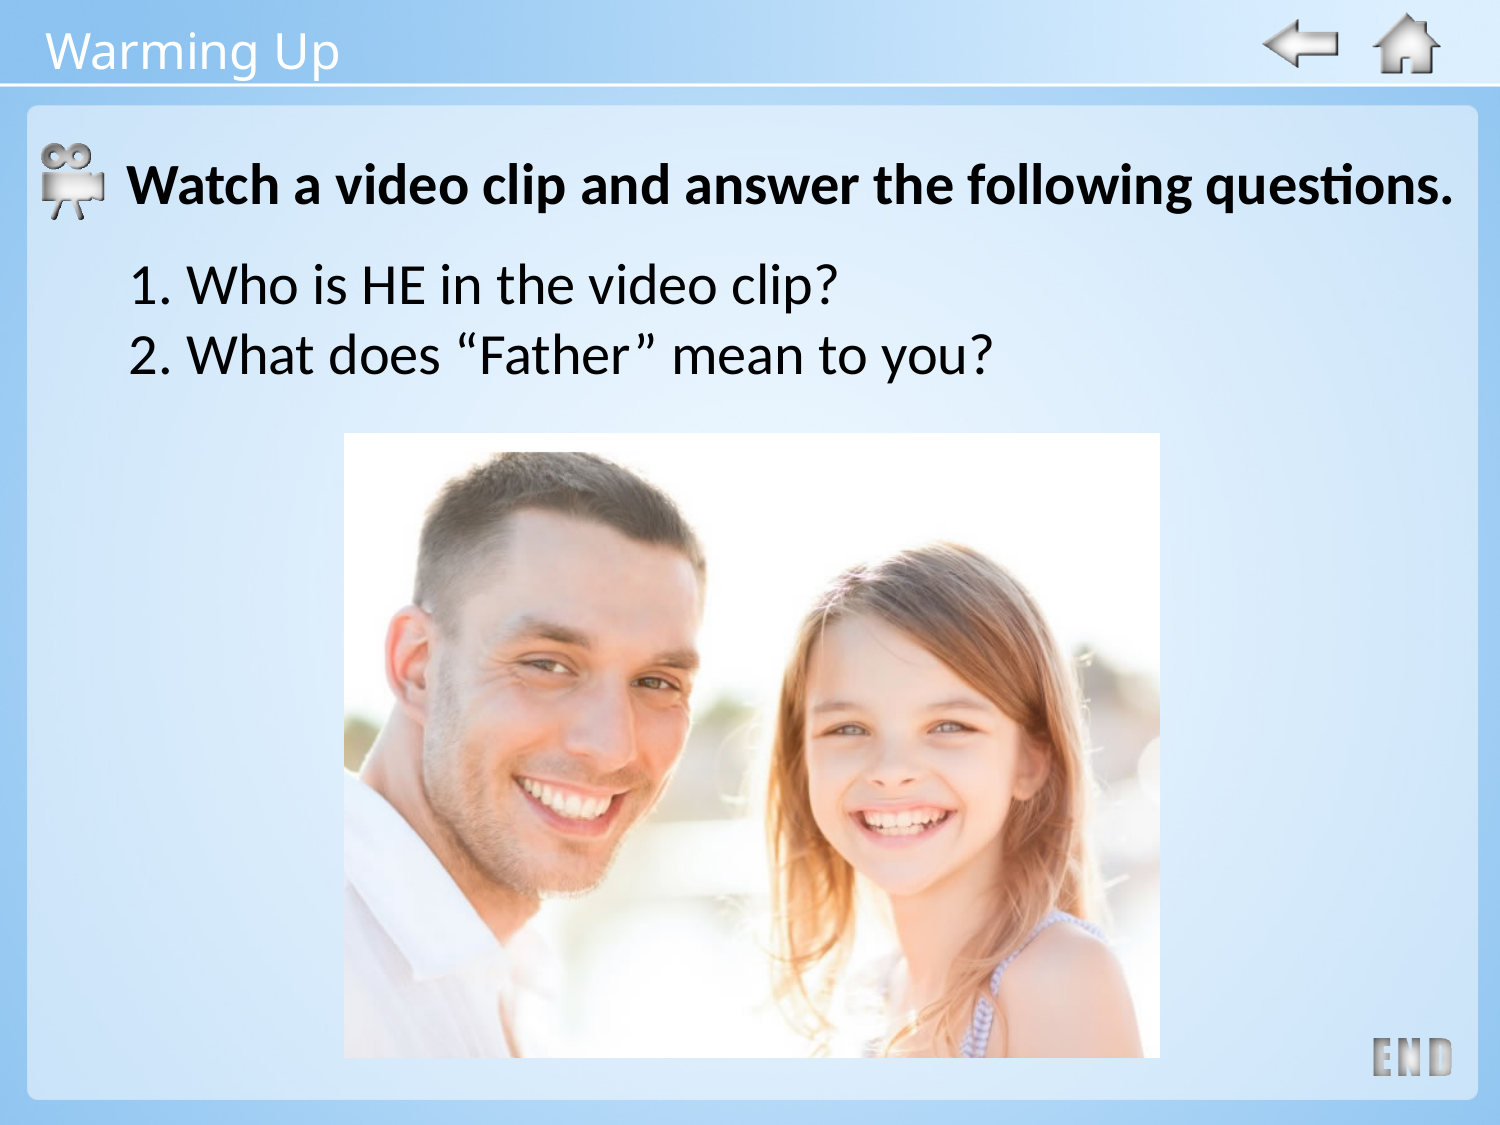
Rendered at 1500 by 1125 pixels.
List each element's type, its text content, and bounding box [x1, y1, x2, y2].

text_box Warming Up [30, 12, 394, 87]
picture [0, 0, 1500, 1125]
text_box 1. Who is HE in the video clip? 2. What does “Father” mean to you? [114, 238, 1021, 394]
list Watch a video clip and answer the following questions. [111, 146, 1500, 230]
